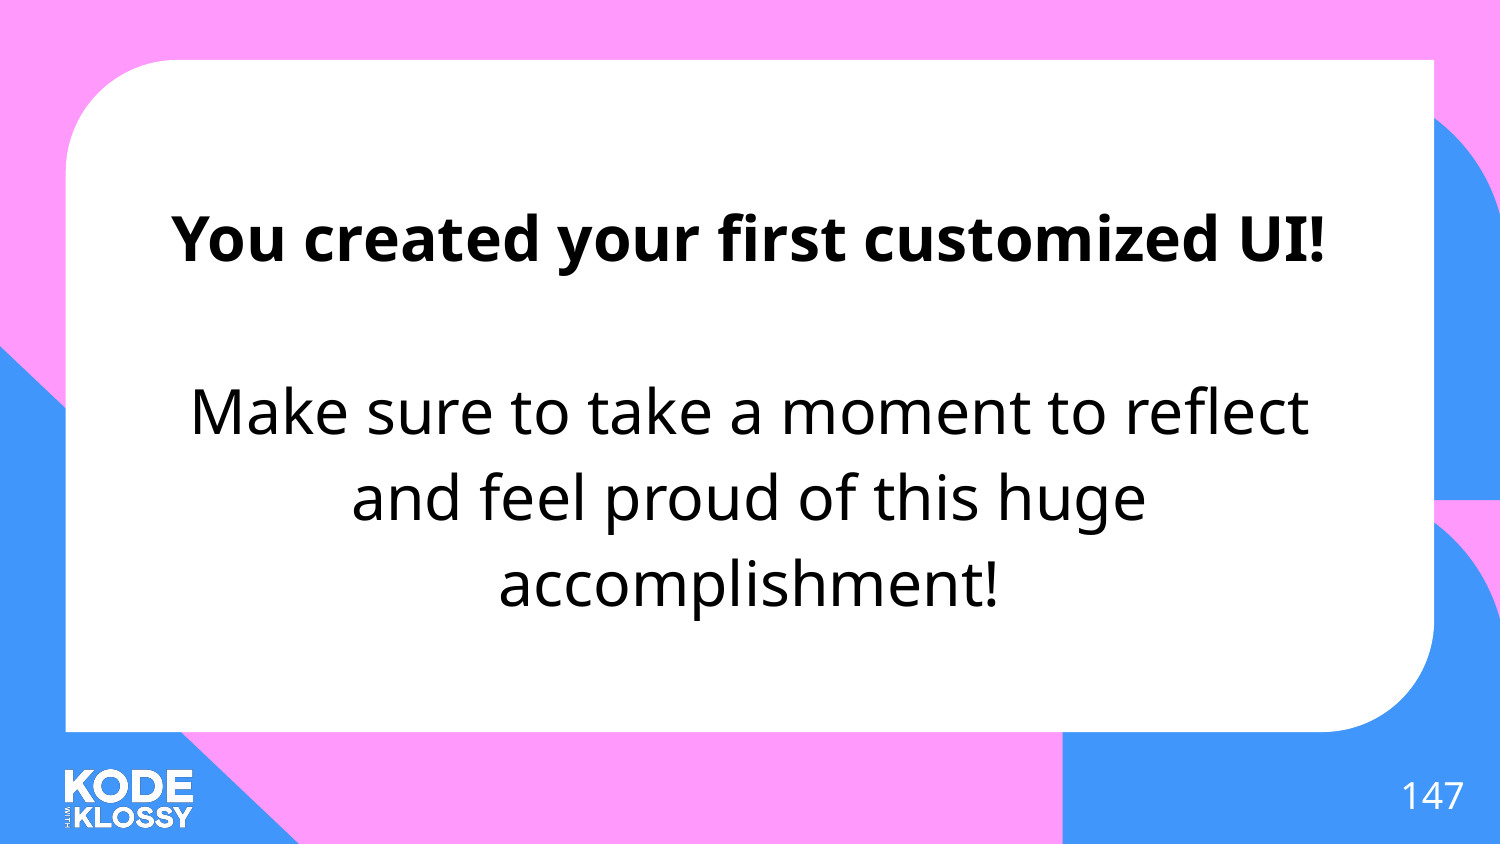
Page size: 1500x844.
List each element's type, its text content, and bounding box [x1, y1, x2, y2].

title You created your first customized UI! Make sure to take a moment to reflect and feel proud of this huge accomplishment! [113, 104, 1387, 703]
picture [65, 769, 193, 828]
